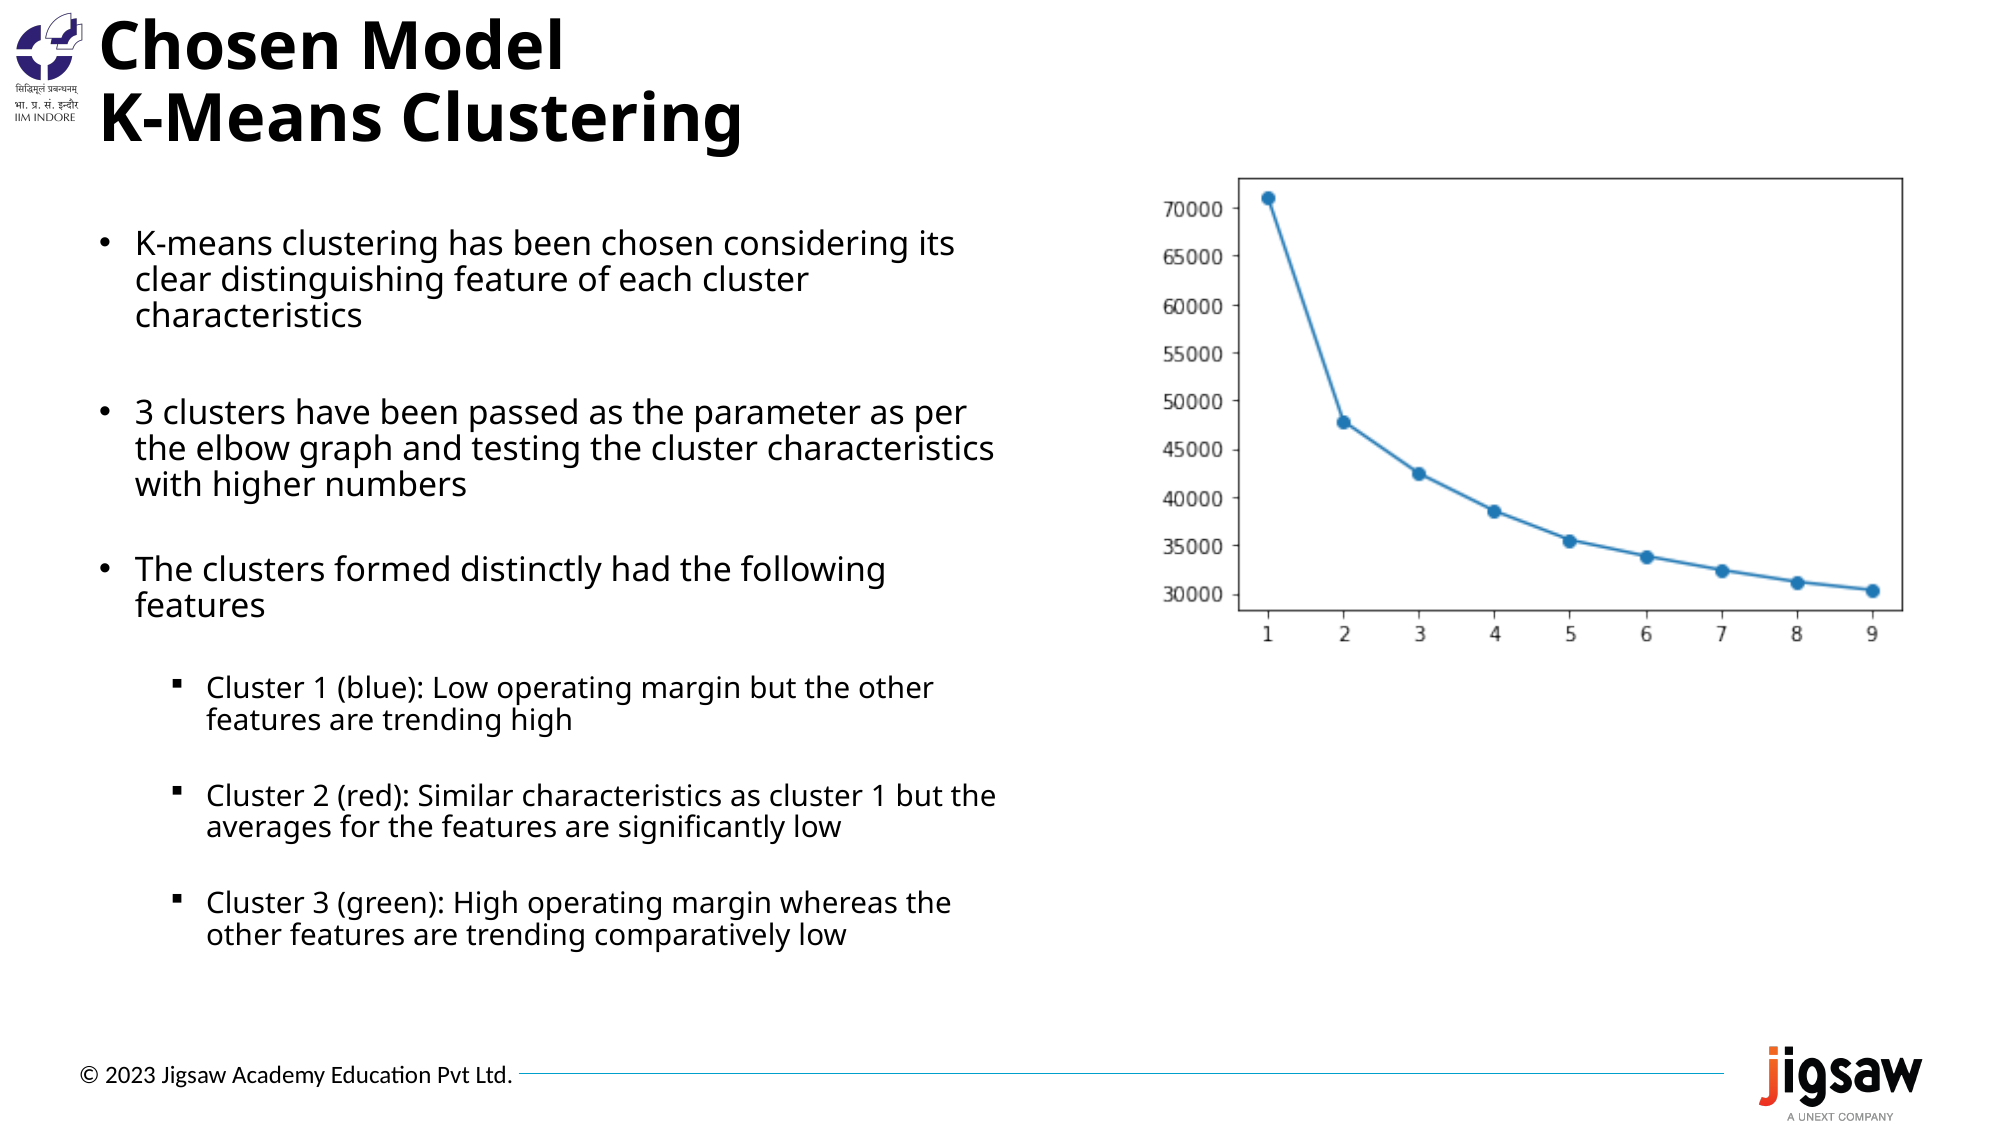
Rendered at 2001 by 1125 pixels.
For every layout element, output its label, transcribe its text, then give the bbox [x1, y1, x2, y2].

text_box K-means clustering has been chosen considering its clear distinguishing feature of each cluster characteristics 3 clusters have been passed as the parameter as per the elbow graph and testing the cluster characteristics with higher numbers The clusters formed distinctly had the following features Cluster 1 (blue): Low operating margin but the other features are trending high Cluster 2 (red): Similar characteristics as cluster 1 but the averages for the features are significantly low Cluster 3 (green): High operating margin whereas the other features are trending comparatively low [84, 166, 1015, 992]
picture [1147, 166, 1916, 658]
picture [1753, 1042, 1928, 1125]
text_box Chosen Model K-Means Clustering [83, 1, 1873, 167]
picture [14, 12, 83, 122]
